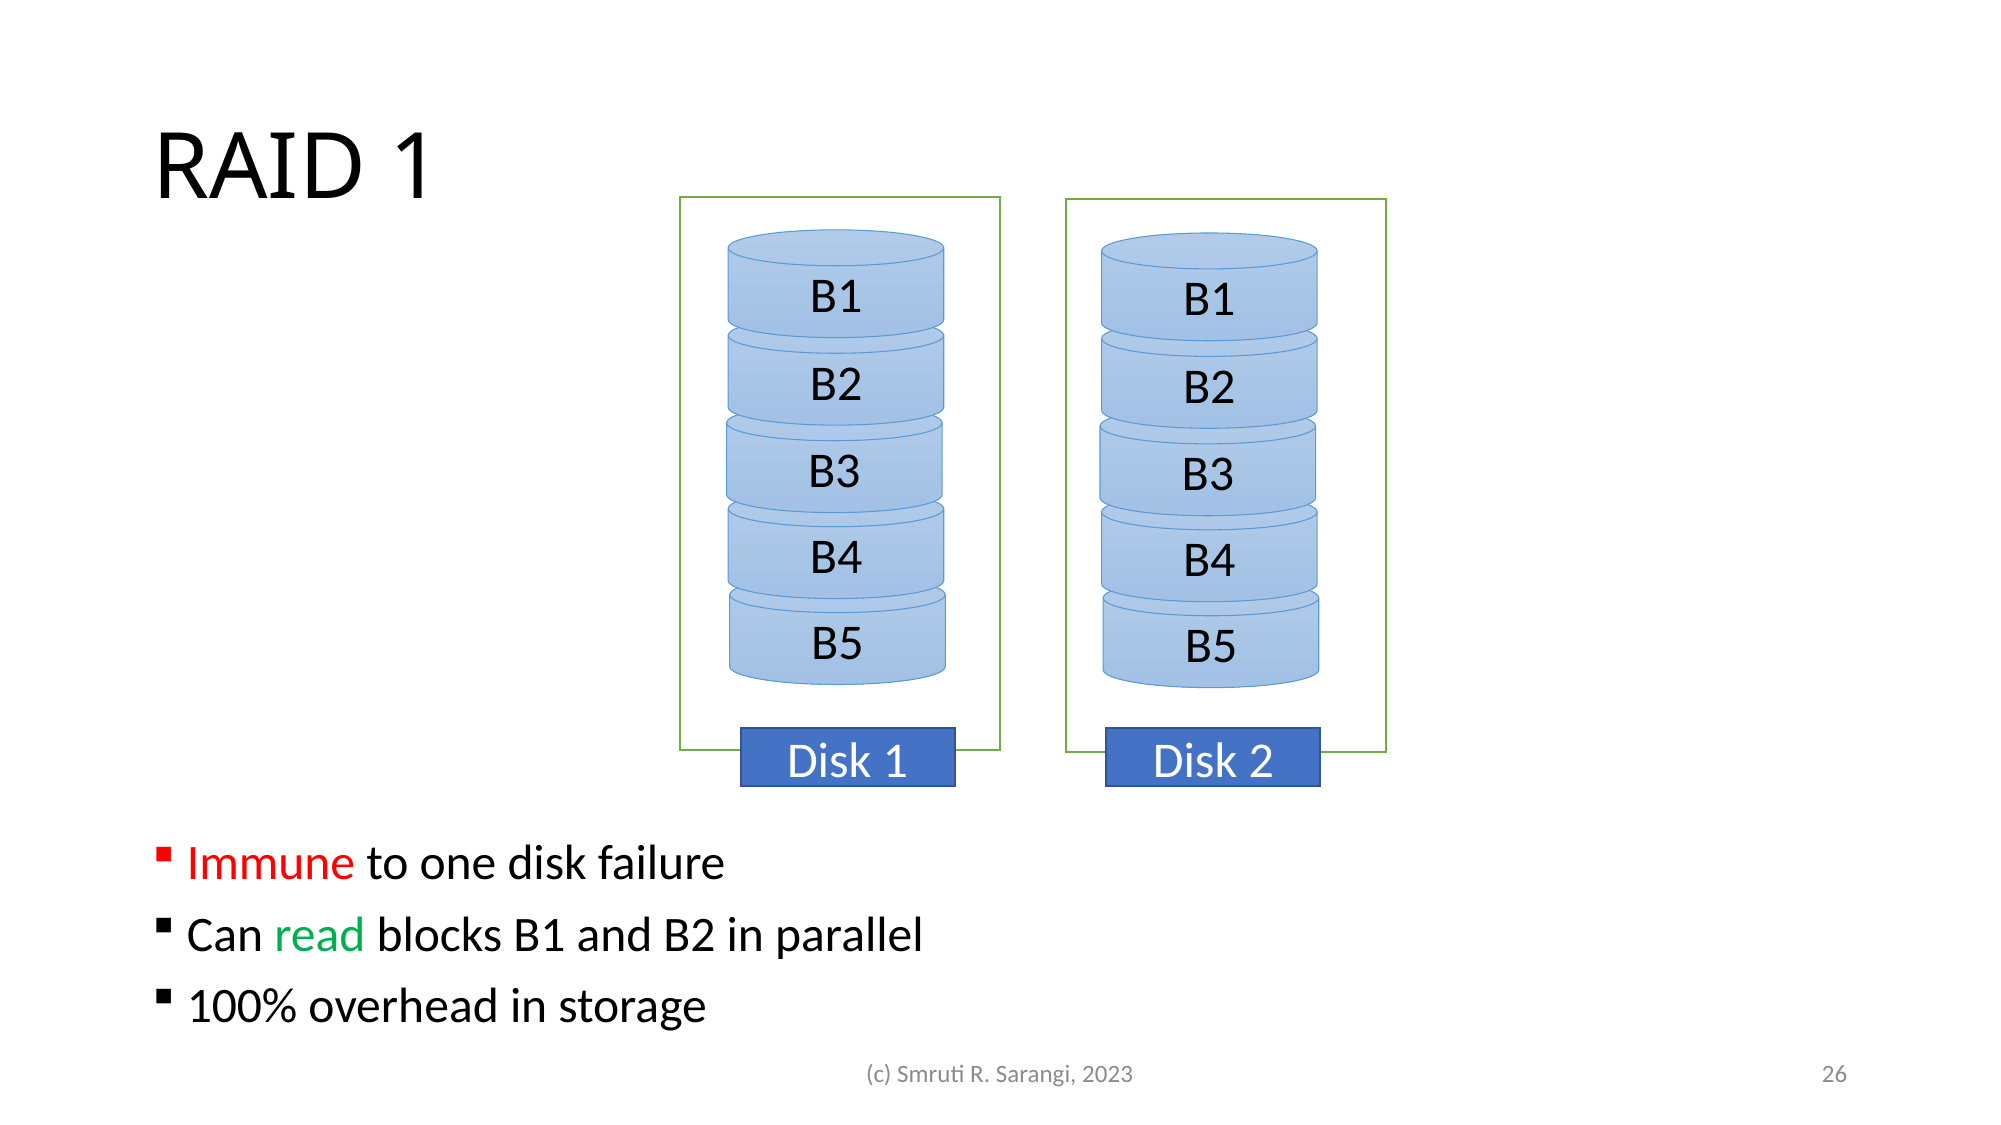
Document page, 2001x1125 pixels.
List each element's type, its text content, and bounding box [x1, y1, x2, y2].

text_box B2 [727, 328, 945, 426]
text_box B4 [727, 501, 945, 600]
text_box [679, 196, 1001, 751]
text_box B2 [1101, 331, 1318, 429]
text_box B3 [726, 415, 943, 514]
text_box B4 [1101, 505, 1318, 603]
text_box Disk 1 [740, 727, 956, 787]
text_box B1 [727, 229, 945, 339]
text_box [1065, 198, 1387, 753]
slide_number 26 [1412, 1042, 1863, 1103]
text_box Disk 2 [1105, 727, 1321, 787]
text_box B1 [1101, 232, 1318, 342]
text_box B3 [1099, 418, 1317, 517]
text_box B5 [729, 588, 946, 686]
list Immune to one disk failure Can read blocks B1 and B2 in parallel 100% overhead in storage [137, 829, 1863, 1042]
footer (c) Smruti R. Sarangi, 2023 [662, 1042, 1338, 1103]
text_box B5 [1102, 591, 1320, 689]
title RAID 1 [137, 59, 1863, 278]
